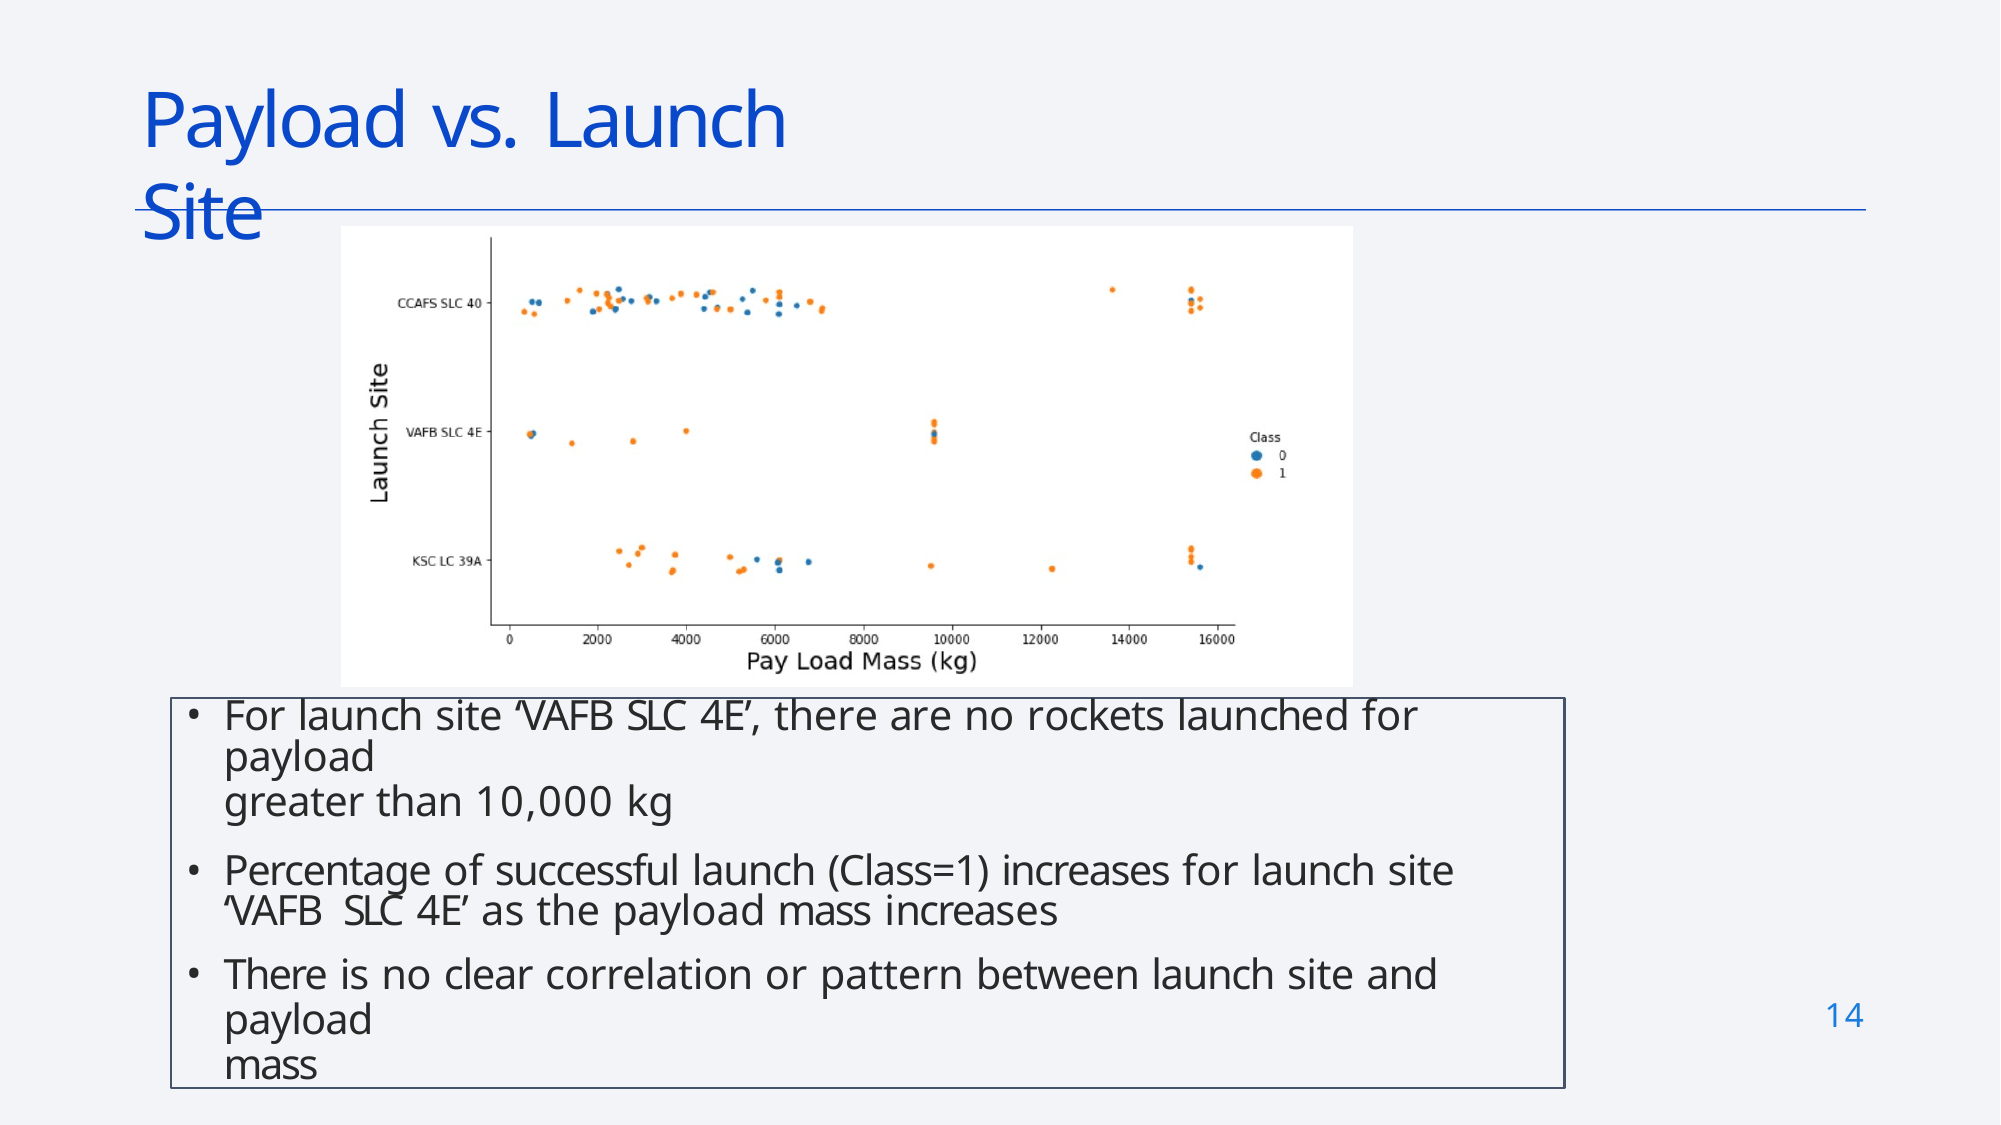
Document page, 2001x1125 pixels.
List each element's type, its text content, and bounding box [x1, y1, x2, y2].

slide_number 14 [1818, 1001, 1871, 1125]
title Payload vs. Launch Site [139, 68, 916, 259]
picture [0, 0, 2000, 1125]
text_box For launch site ‘VAFB SLC 4E’, there are no rockets launched for payload greater than 10,000 kg Percentage of successful launch (Class=1) increases for launch site ‘VAFB SLC 4E’ as the payload mass increases There is no clear correlation or pattern between launch site and payload mass [171, 697, 1565, 1088]
